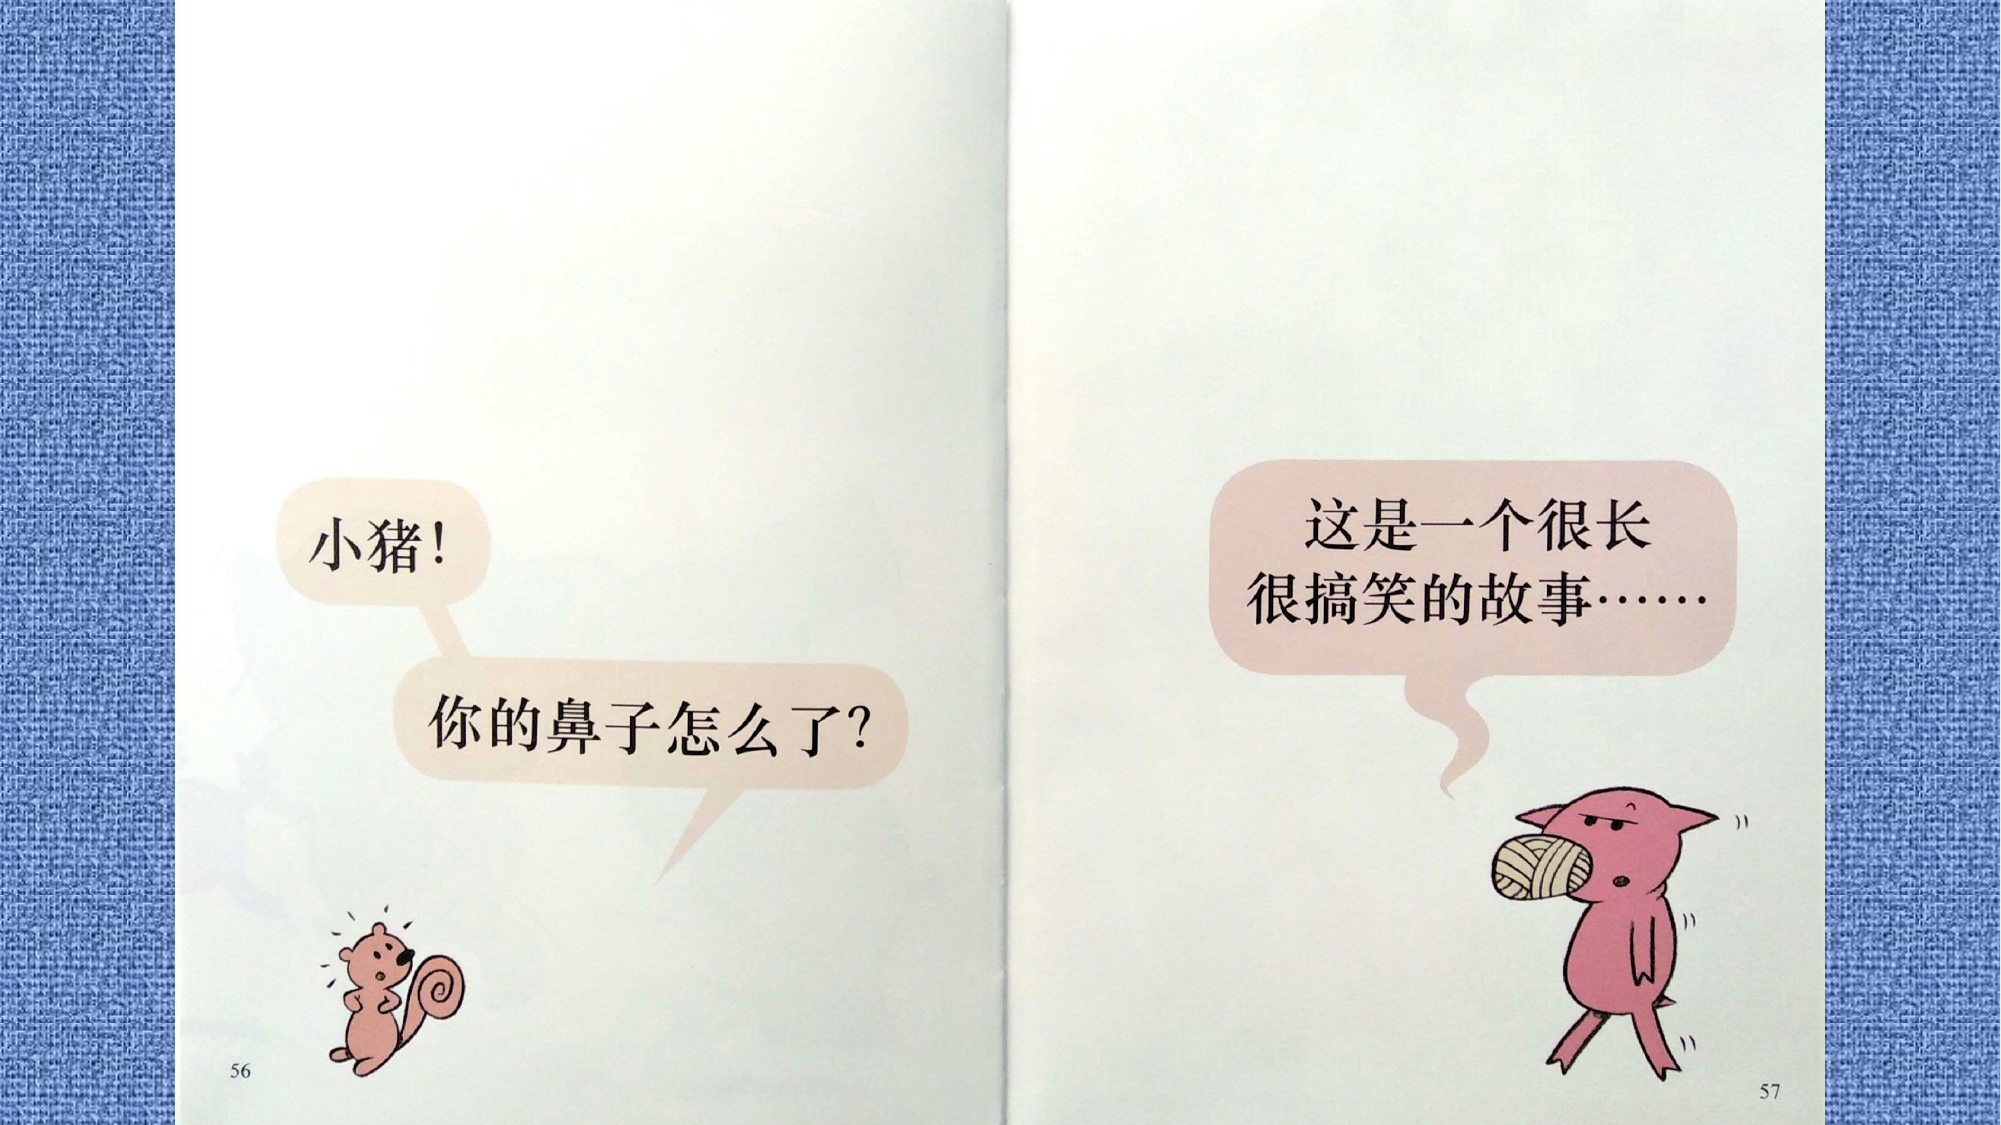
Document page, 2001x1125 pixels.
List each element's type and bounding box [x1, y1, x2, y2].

picture [0, 0, 175, 1125]
list [175, 0, 1825, 1125]
picture [1825, 0, 2001, 1125]
